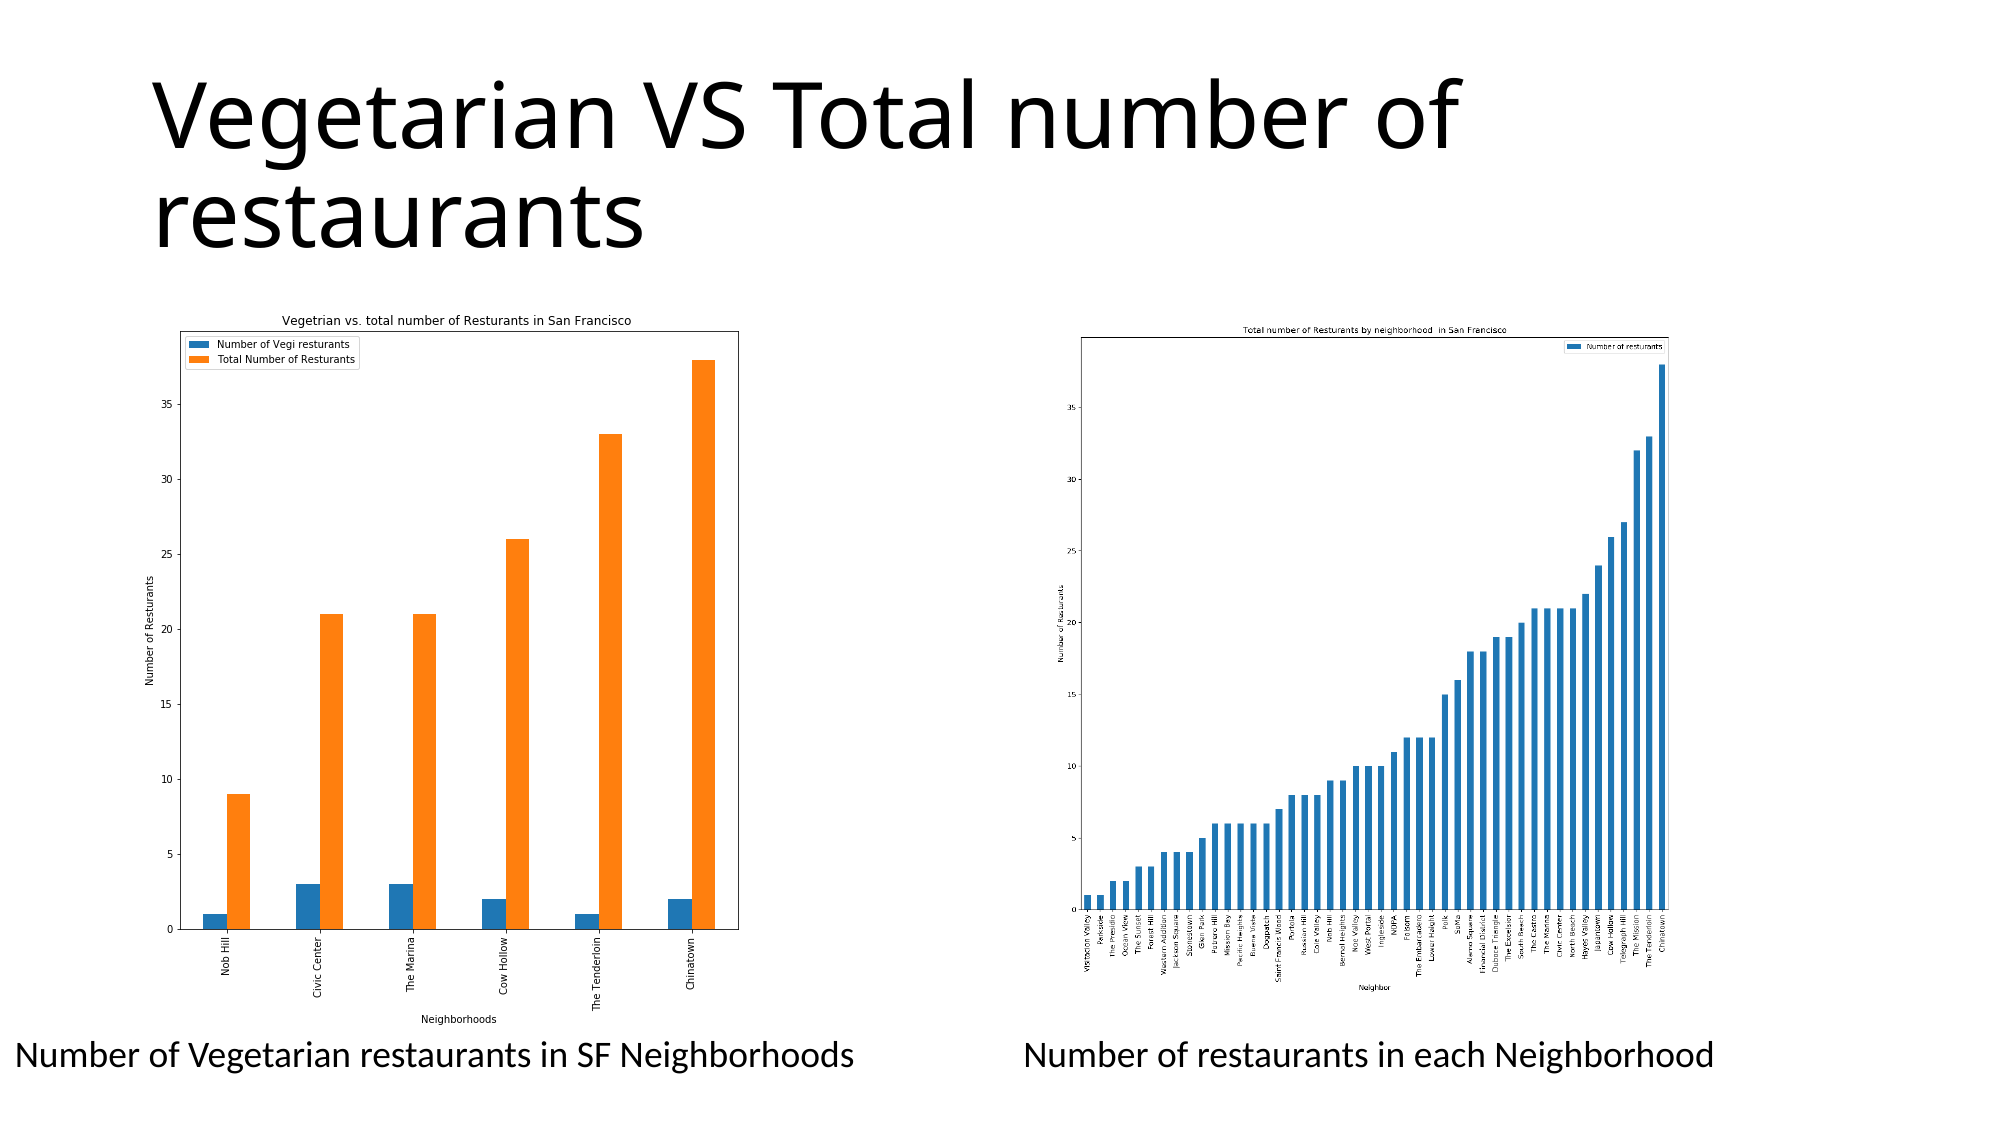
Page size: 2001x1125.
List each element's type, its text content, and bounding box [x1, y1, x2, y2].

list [1052, 303, 1684, 1004]
title Vegetarian VS Total number of restaurants [137, 59, 1863, 278]
text_box Number of restaurants in each Neighborhood [1009, 1023, 2000, 1083]
picture [119, 303, 763, 1027]
text_box Number of Vegetarian restaurants in SF Neighborhoods [0, 1022, 1009, 1083]
